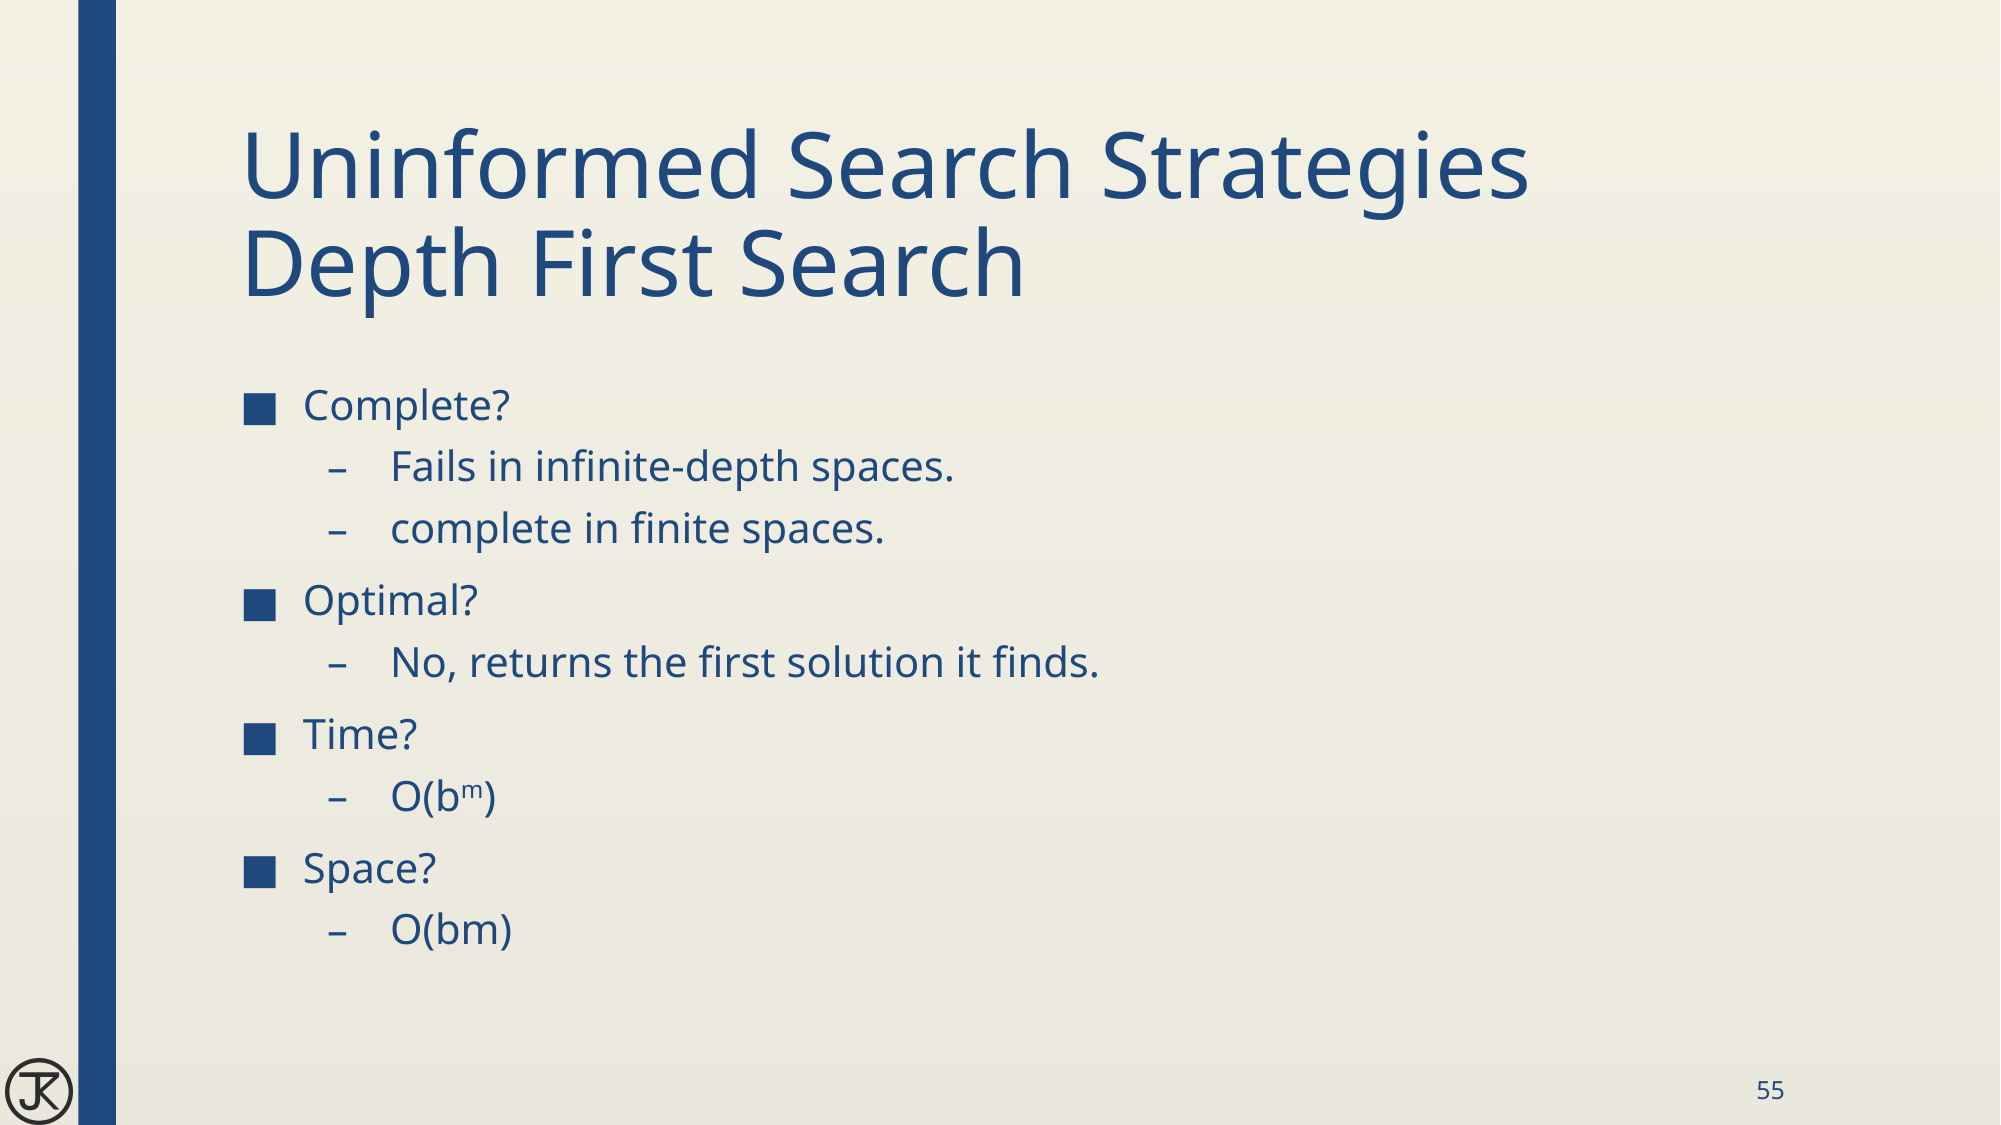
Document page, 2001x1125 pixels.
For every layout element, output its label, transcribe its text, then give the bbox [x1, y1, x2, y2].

slide_number 55 [1553, 1058, 1800, 1125]
picture [5, 1058, 73, 1125]
list Complete? Fails in infinite-depth spaces. complete in finite spaces. Optimal? No, returns the first solution it finds. Time? O(bm) Space? O(bm) [225, 375, 1800, 1030]
title Uninformed Search Strategies Depth First Search [225, 112, 1800, 357]
